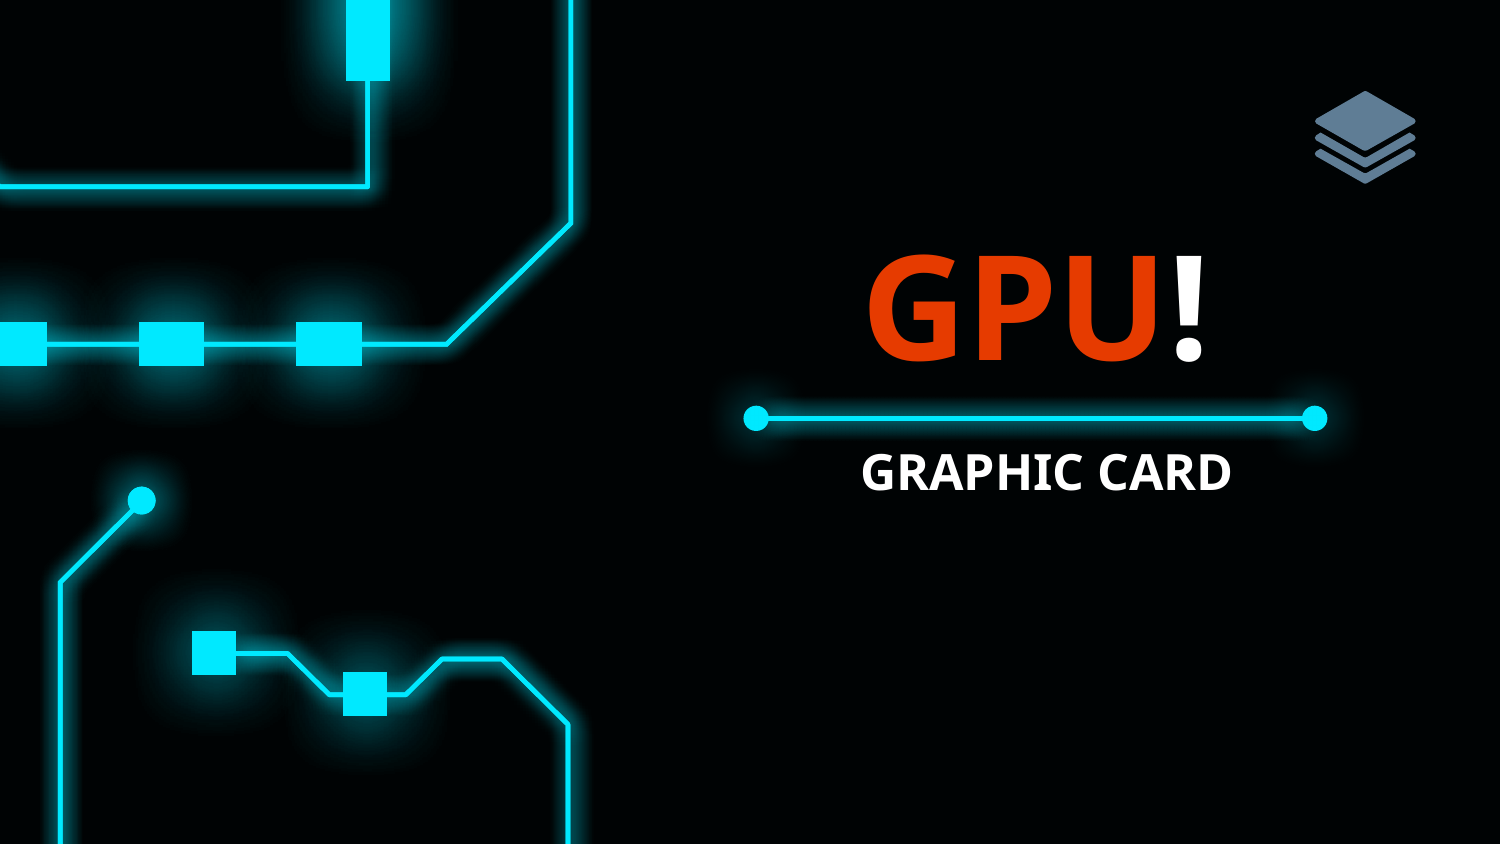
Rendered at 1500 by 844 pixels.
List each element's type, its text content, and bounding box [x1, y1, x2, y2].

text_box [1314, 90, 1416, 185]
title GPU! [689, 199, 1382, 357]
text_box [744, 406, 1327, 430]
subtitle GRAPHIC CARD [689, 440, 1382, 617]
